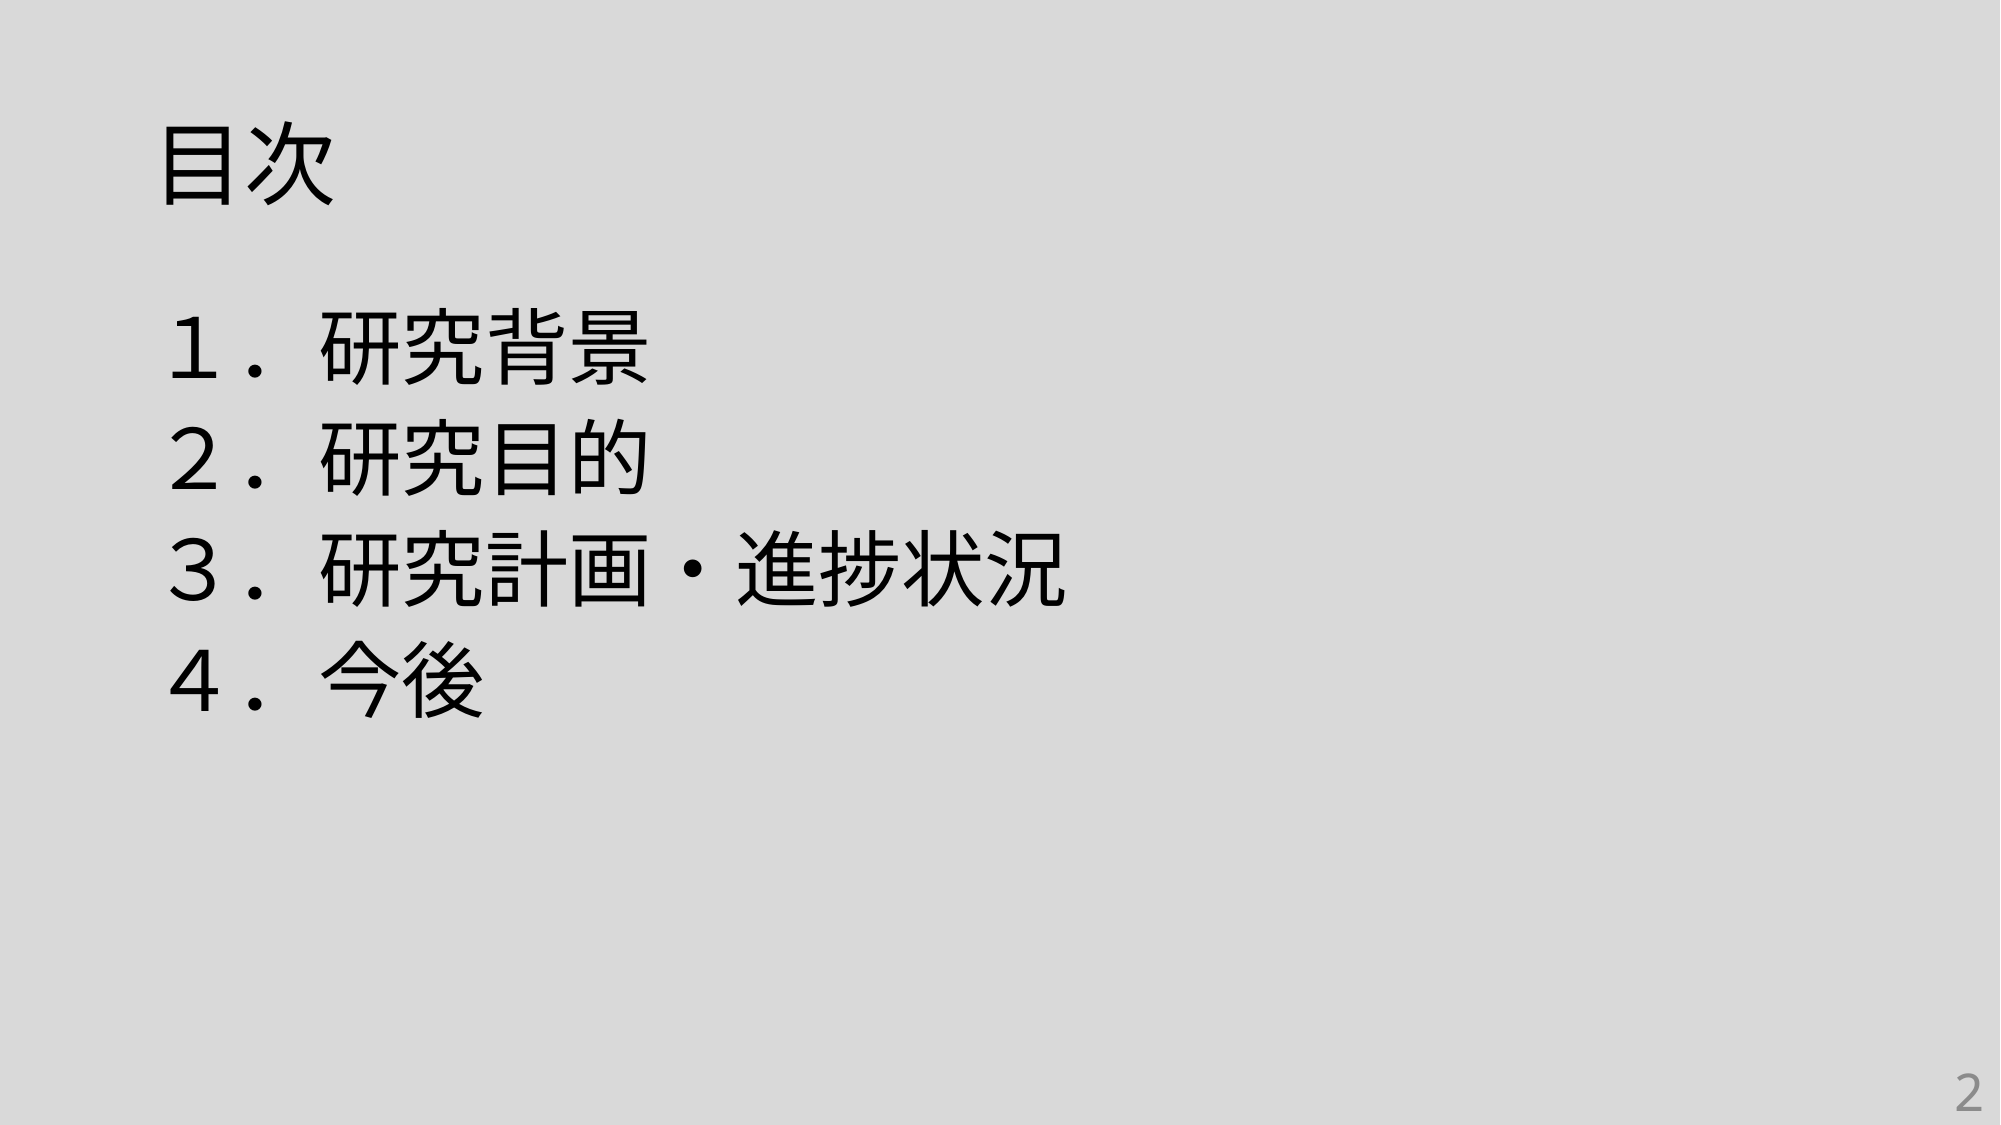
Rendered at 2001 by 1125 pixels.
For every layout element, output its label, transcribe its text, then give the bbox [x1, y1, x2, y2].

list １．研究背景 ２．研究目的 ３．研究計画・進捗状況 ４．今後 [137, 299, 1863, 1014]
title 目次 [137, 59, 1863, 278]
slide_number 2 [1550, 1065, 2000, 1125]
